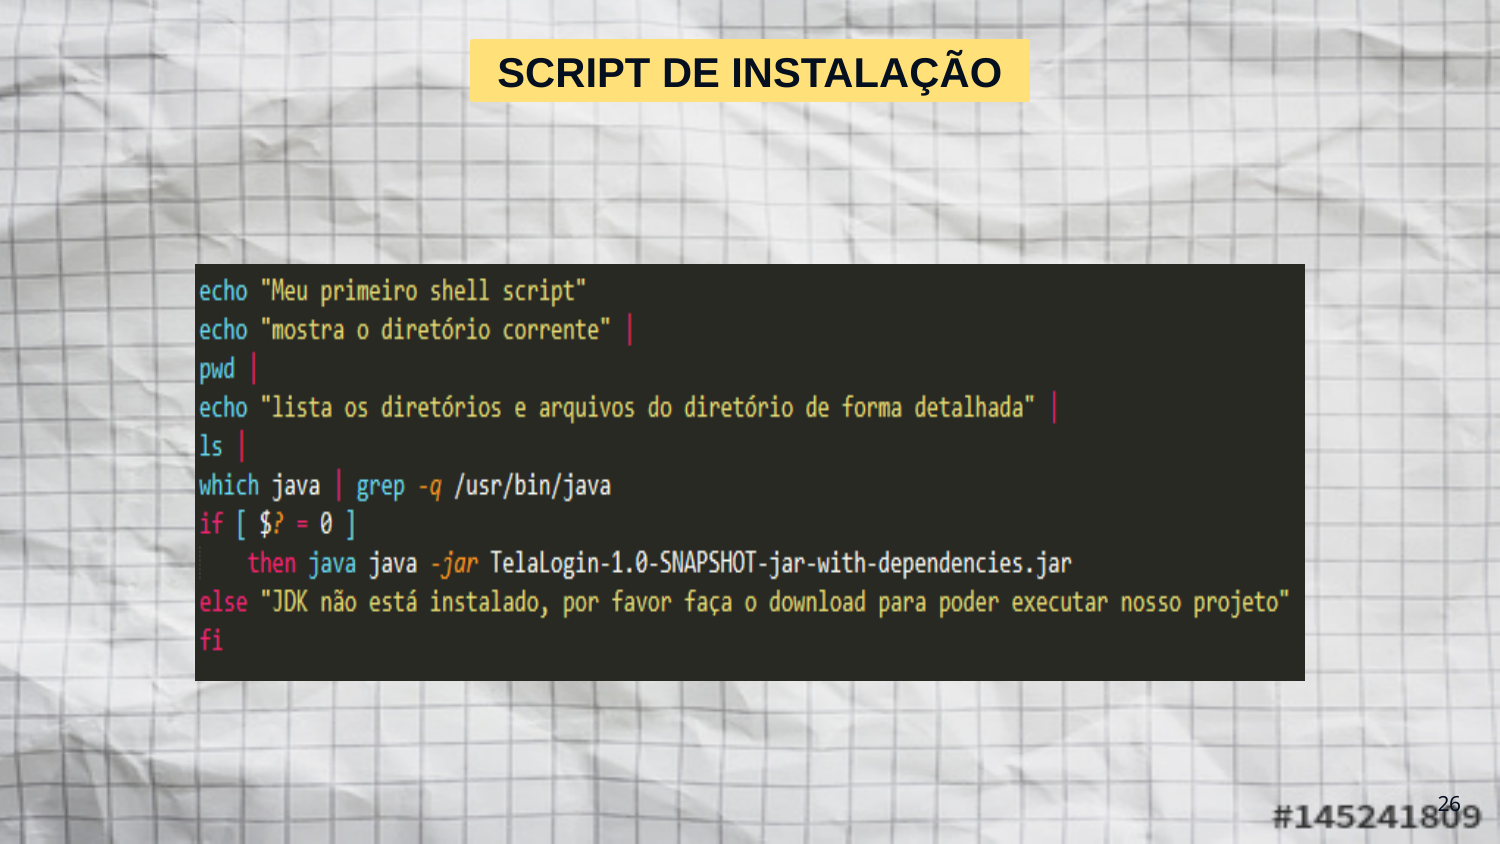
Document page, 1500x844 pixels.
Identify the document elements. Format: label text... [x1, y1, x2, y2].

text_box SCRIPT DE INSTALAÇÃO [470, 39, 1030, 102]
slide_number 26 [1421, 776, 1461, 820]
picture [194, 263, 1306, 681]
